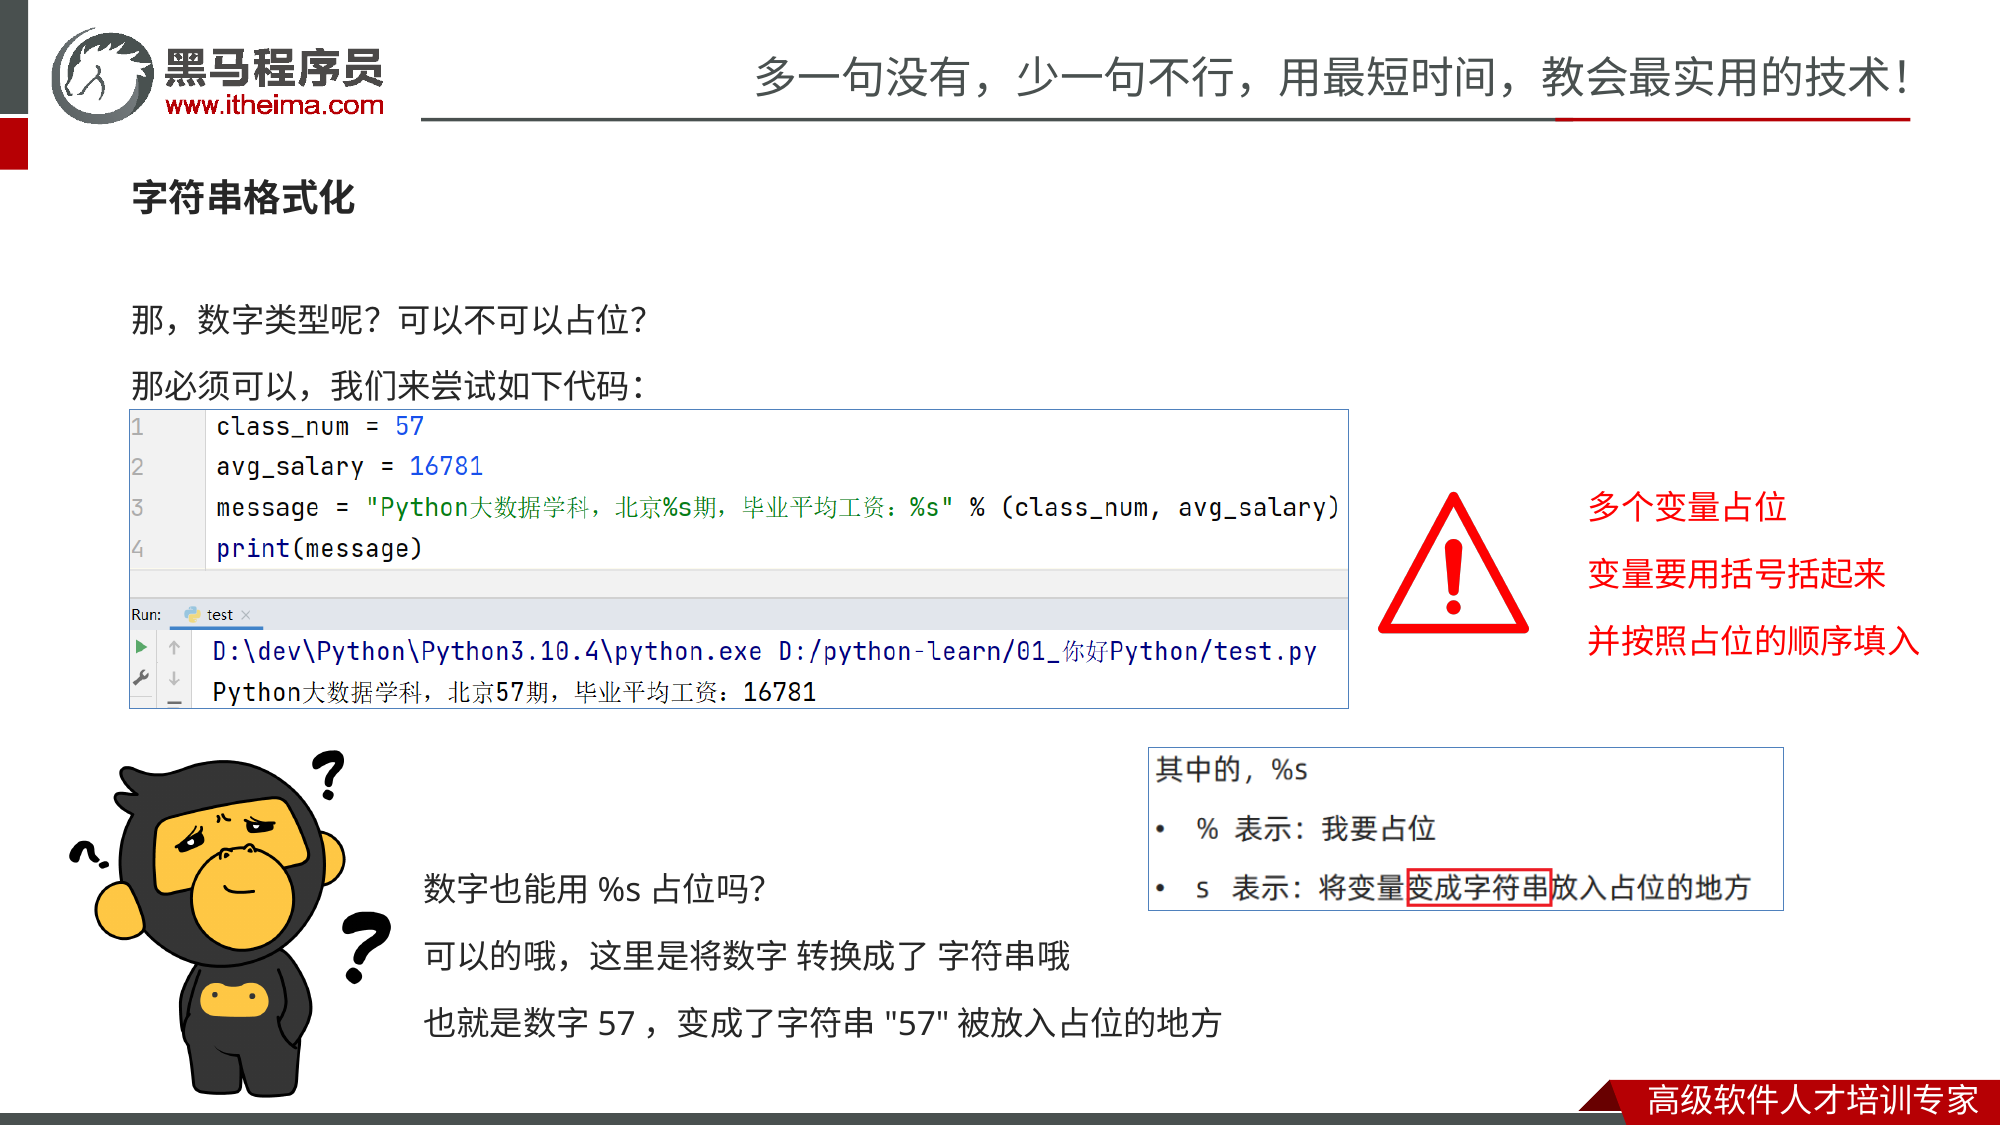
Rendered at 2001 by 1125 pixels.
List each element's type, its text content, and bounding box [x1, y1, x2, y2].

picture [1147, 746, 1784, 911]
picture [129, 409, 1350, 709]
text_box 数字也能用%s占位吗？ 可以的哦，这里是将数字 转换成了 字符串哦 也就是数字57，变成了字符串"57"被放入占位的地方 [414, 841, 1311, 1016]
picture [43, 738, 409, 1104]
picture [50, 26, 384, 125]
list 那，数字类型呢？可以不可以占位？ 那必须可以，我们来尝试如下代码： [116, 271, 1872, 964]
list 字符串格式化 [116, 154, 1872, 239]
text_box 多个变量占位 变量要用括号括起来 并按照占位的顺序填入 [1573, 459, 2000, 634]
picture [1378, 487, 1529, 638]
